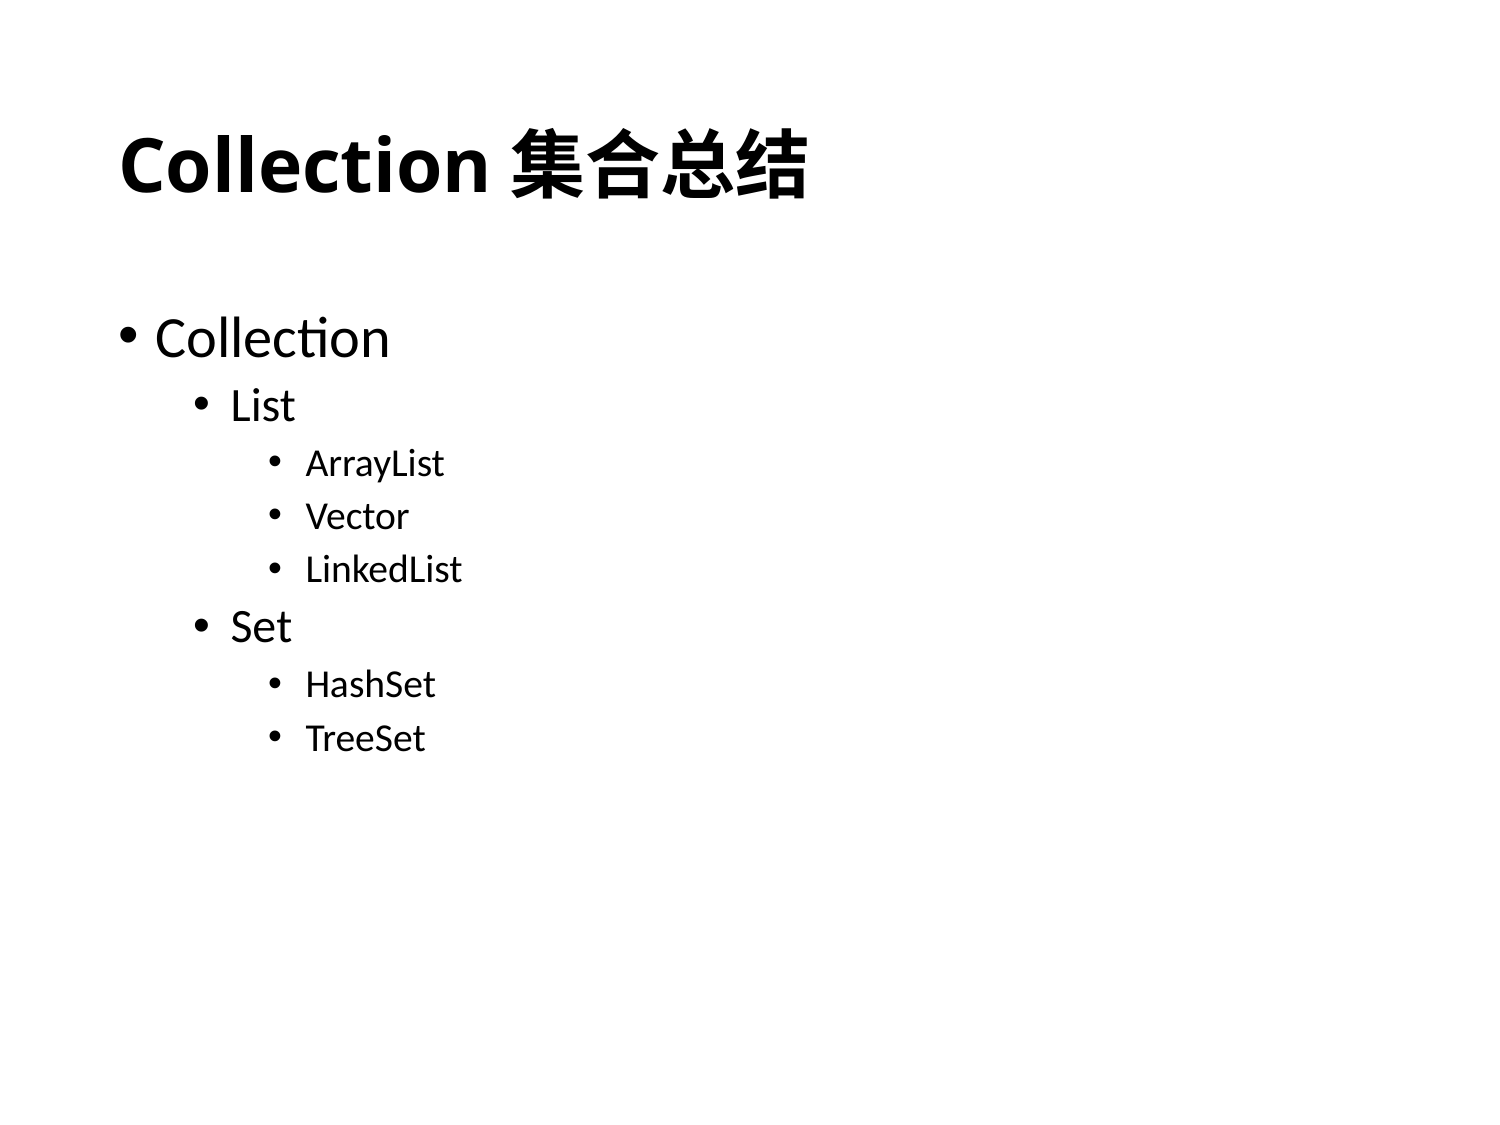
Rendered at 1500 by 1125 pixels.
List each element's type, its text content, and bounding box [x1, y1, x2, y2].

list Collection List ArrayList Vector LinkedList Set HashSet TreeSet [103, 299, 1397, 1014]
title Collection集合总结 [103, 59, 1397, 278]
